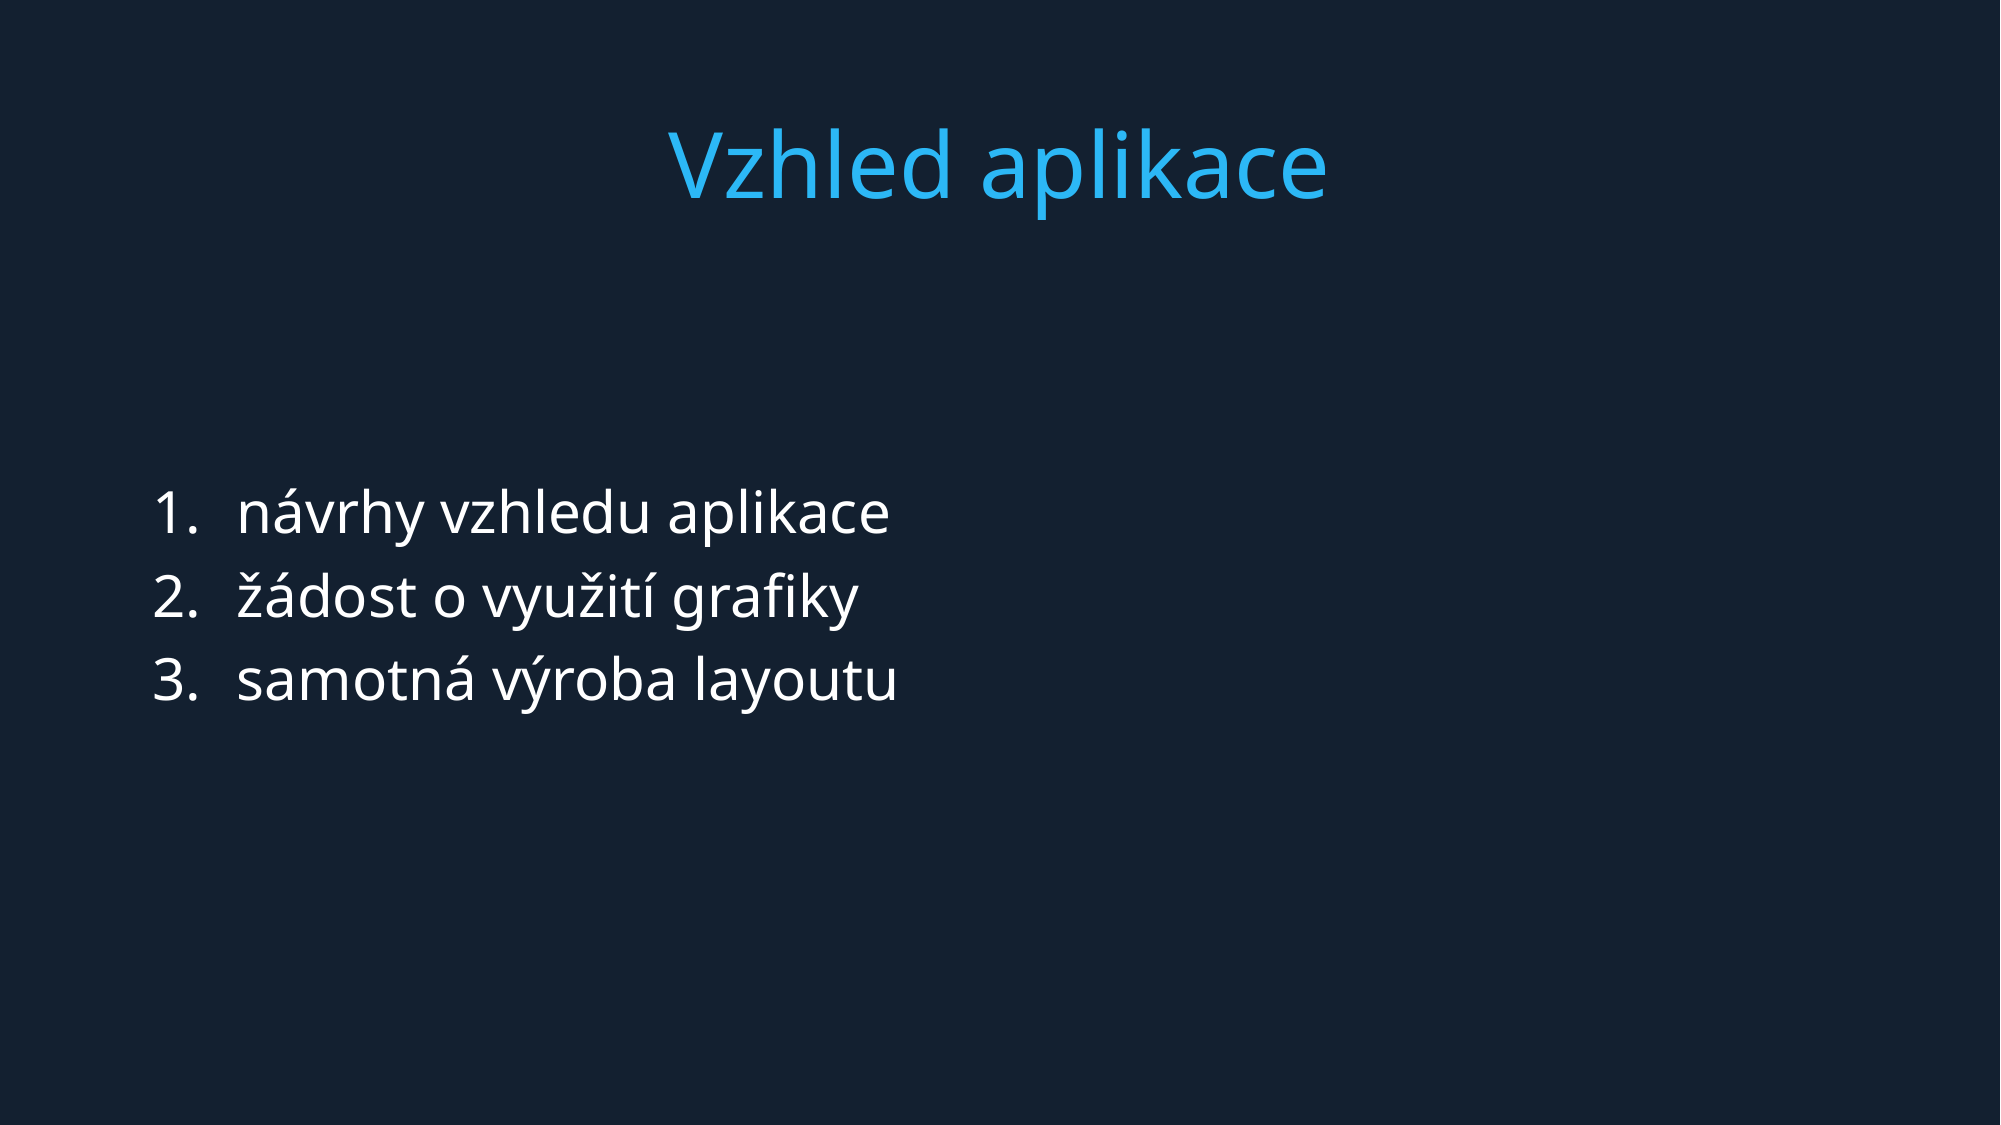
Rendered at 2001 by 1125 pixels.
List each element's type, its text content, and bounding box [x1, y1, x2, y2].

list návrhy vzhledu aplikace žádost o využití grafiky samotná výroba layoutu [137, 384, 1863, 741]
title Vzhled aplikace [137, 59, 1863, 278]
